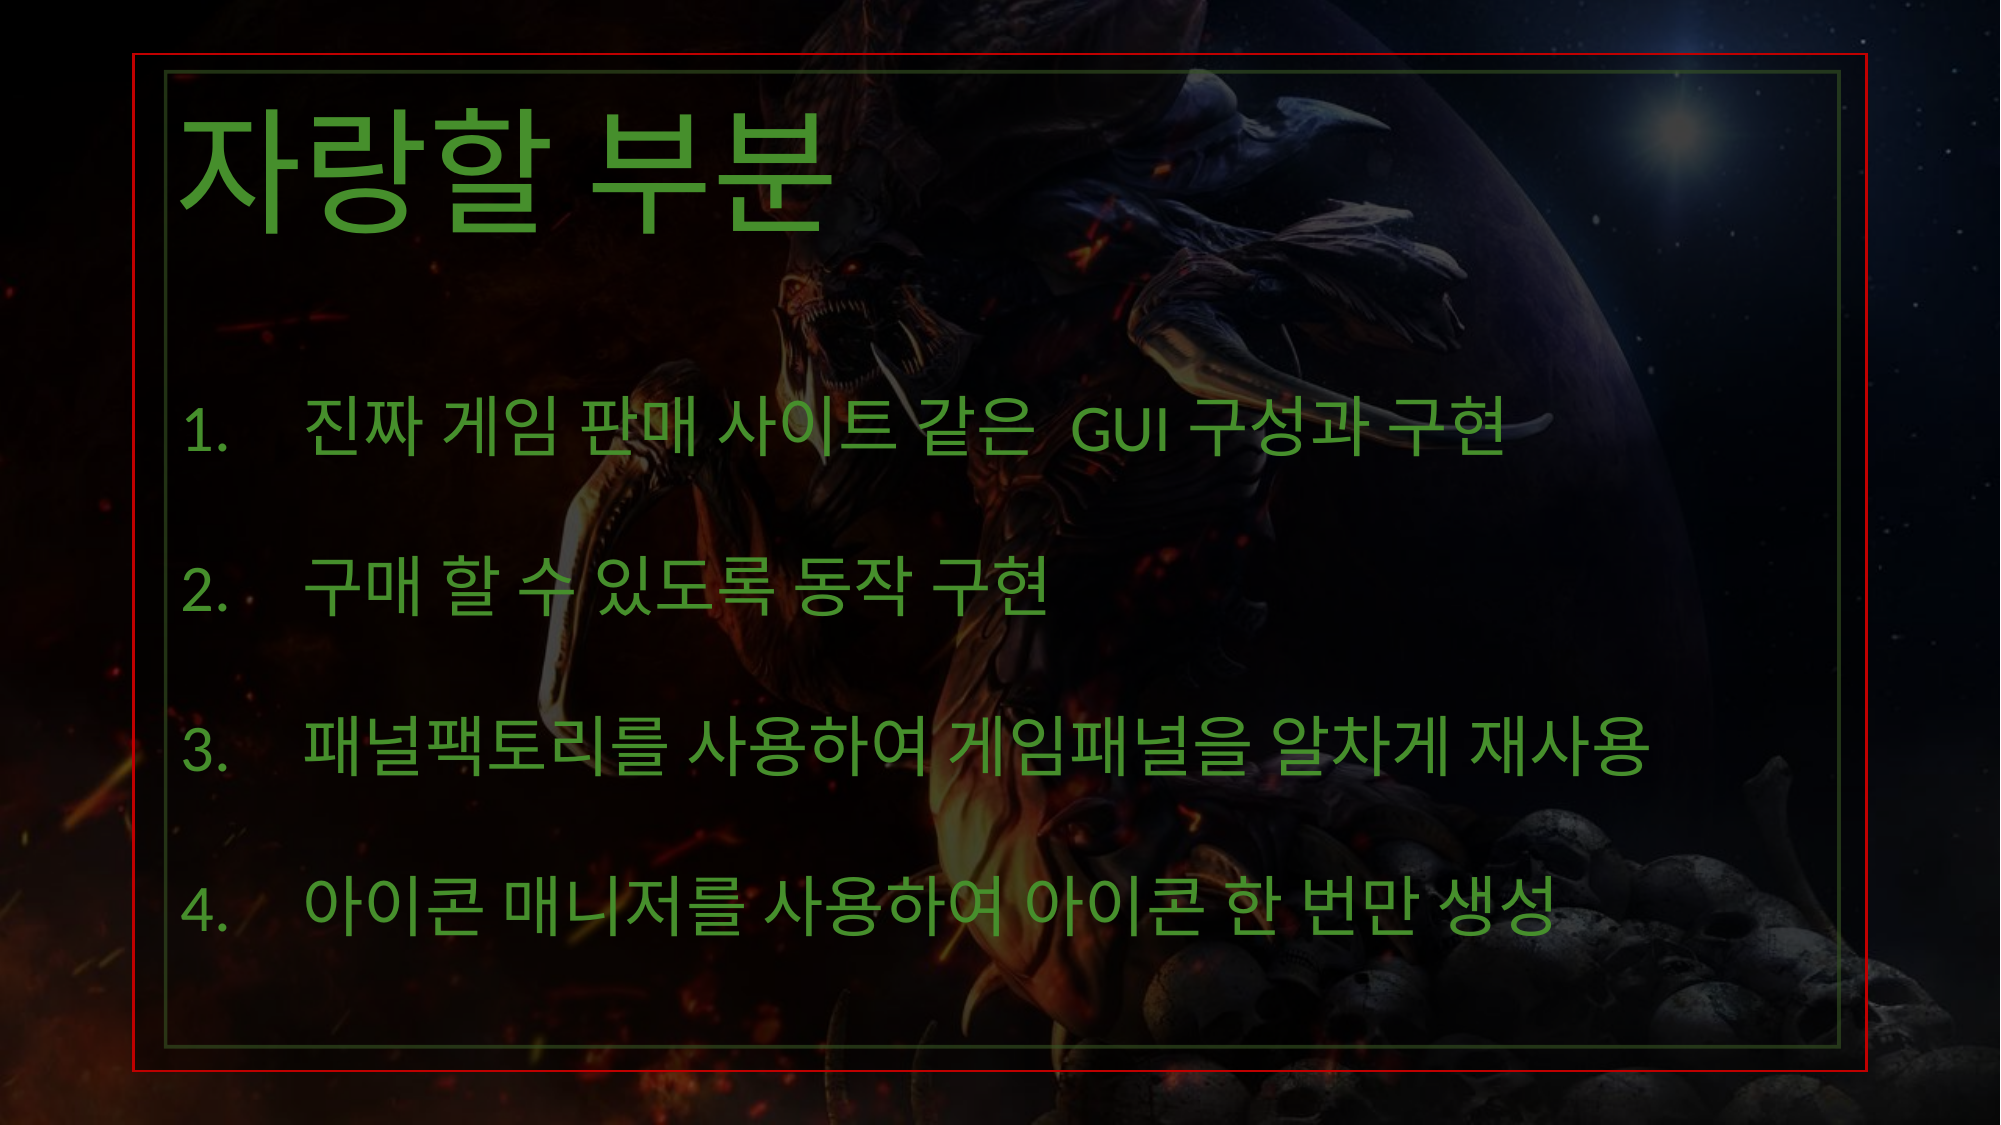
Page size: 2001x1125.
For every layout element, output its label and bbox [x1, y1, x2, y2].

picture [0, 0, 2000, 1125]
text_box [133, 53, 1867, 1072]
